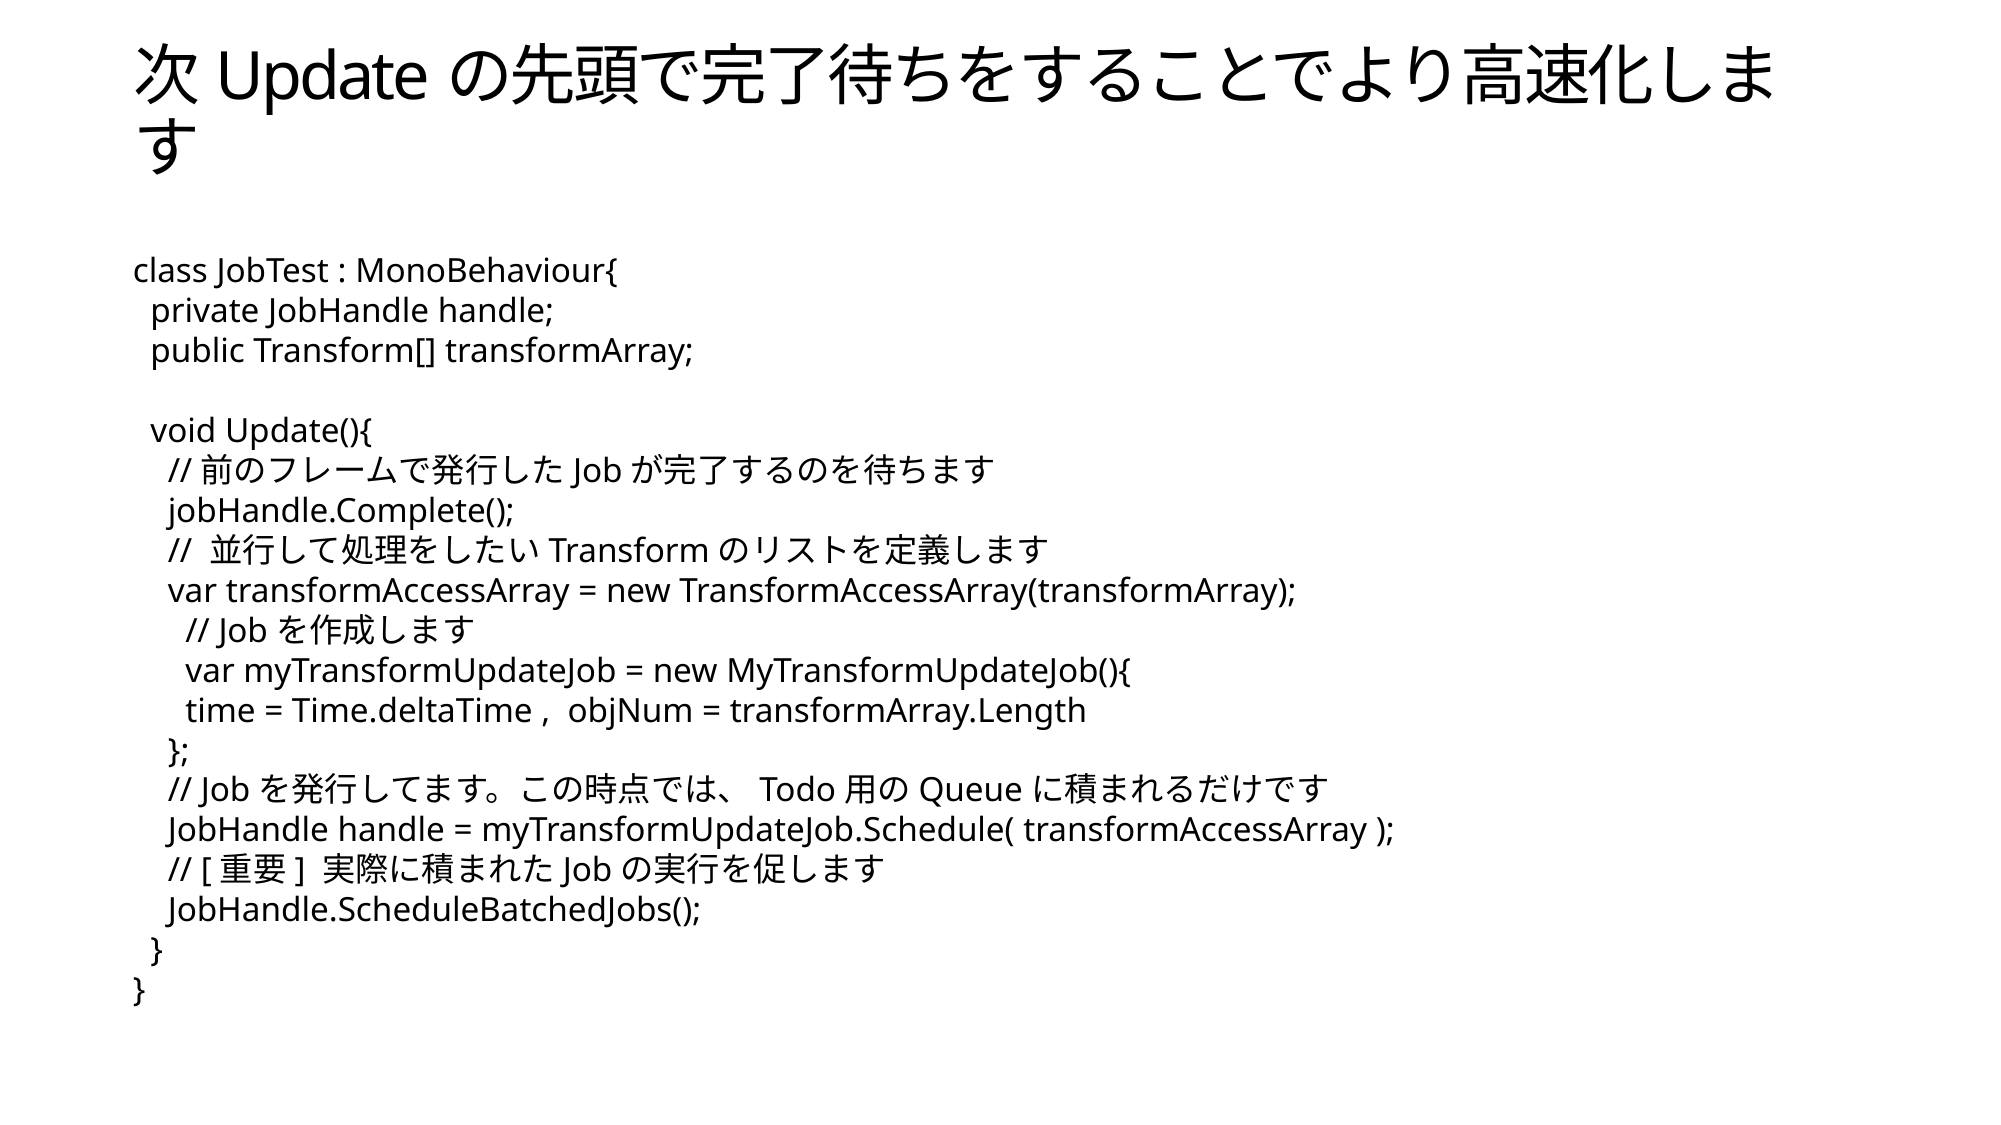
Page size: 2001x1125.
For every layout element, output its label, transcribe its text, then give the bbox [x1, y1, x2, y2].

text_box class JobTest : MonoBehaviour{ private JobHandle handle; public Transform[] transformArray; void Update(){ //前のフレームで発行したJobが完了するのを待ちます jobHandle.Complete(); // 並行して処理をしたいTransformのリストを定義します var transformAccessArray = new TransformAccessArray(transformArray); // Jobを作成します var myTransformUpdateJob = new MyTransformUpdateJob(){ time = Time.deltaTime , objNum = transformArray.Length }; // Jobを発行してます。この時点では、Todo用のQueueに積まれるだけです JobHandle handle = myTransformUpdateJob.Schedule( transformAccessArray ); // [重要] 実際に積まれたJobの実行を促します JobHandle.ScheduleBatchedJobs(); } } [118, 242, 1474, 1016]
title 次Updateの先頭で完了待ちをすることでより高速化します [118, 11, 1807, 217]
